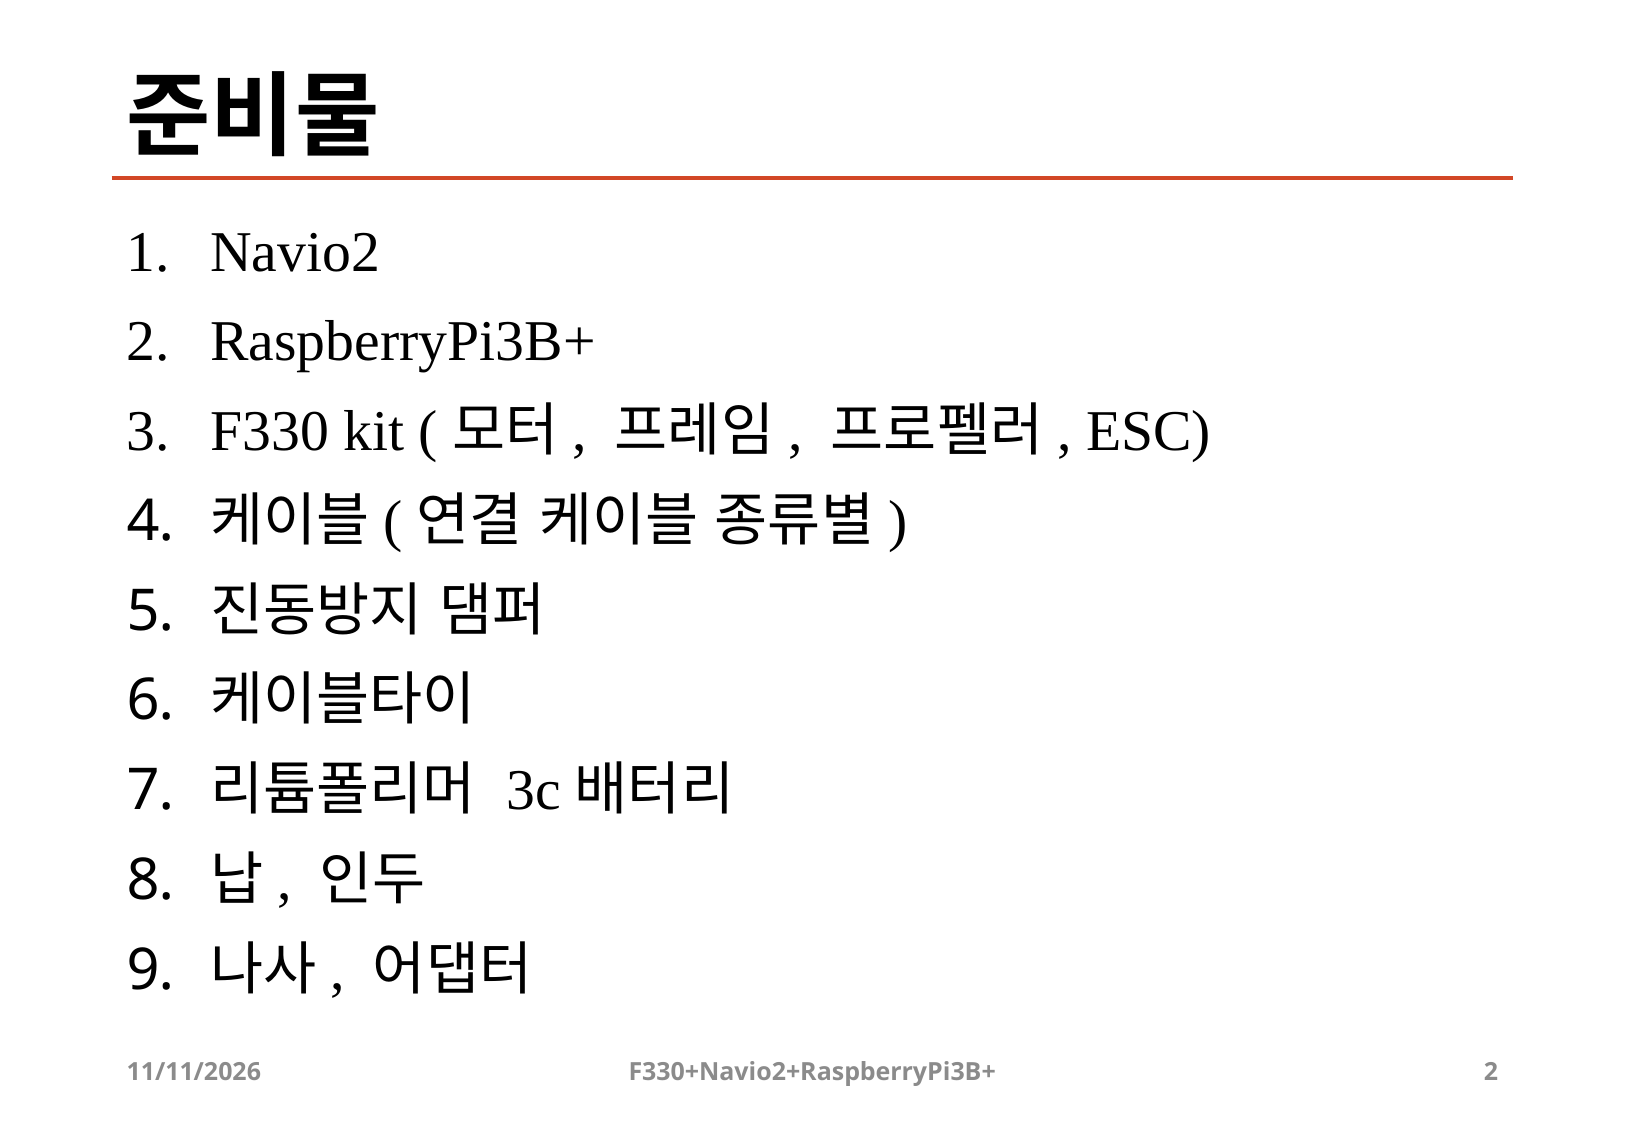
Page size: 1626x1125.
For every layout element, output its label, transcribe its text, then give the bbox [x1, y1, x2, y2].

slide_number 2 [1433, 1042, 1514, 1103]
title 준비물 [111, 59, 1514, 179]
list Navio2 RaspberryPi3B+ F330 kit (모터, 프레임, 프로펠러, ESC) 케이블(연결 케이블 종류별) 진동방지 댐퍼 케이블타이 리튬폴리머 3c배터리 납, 인두 나사, 어댑터 [111, 205, 1514, 1014]
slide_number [111, 1042, 303, 1103]
footer F330+Navio2+RaspberryPi3B+ [538, 1042, 1087, 1103]
